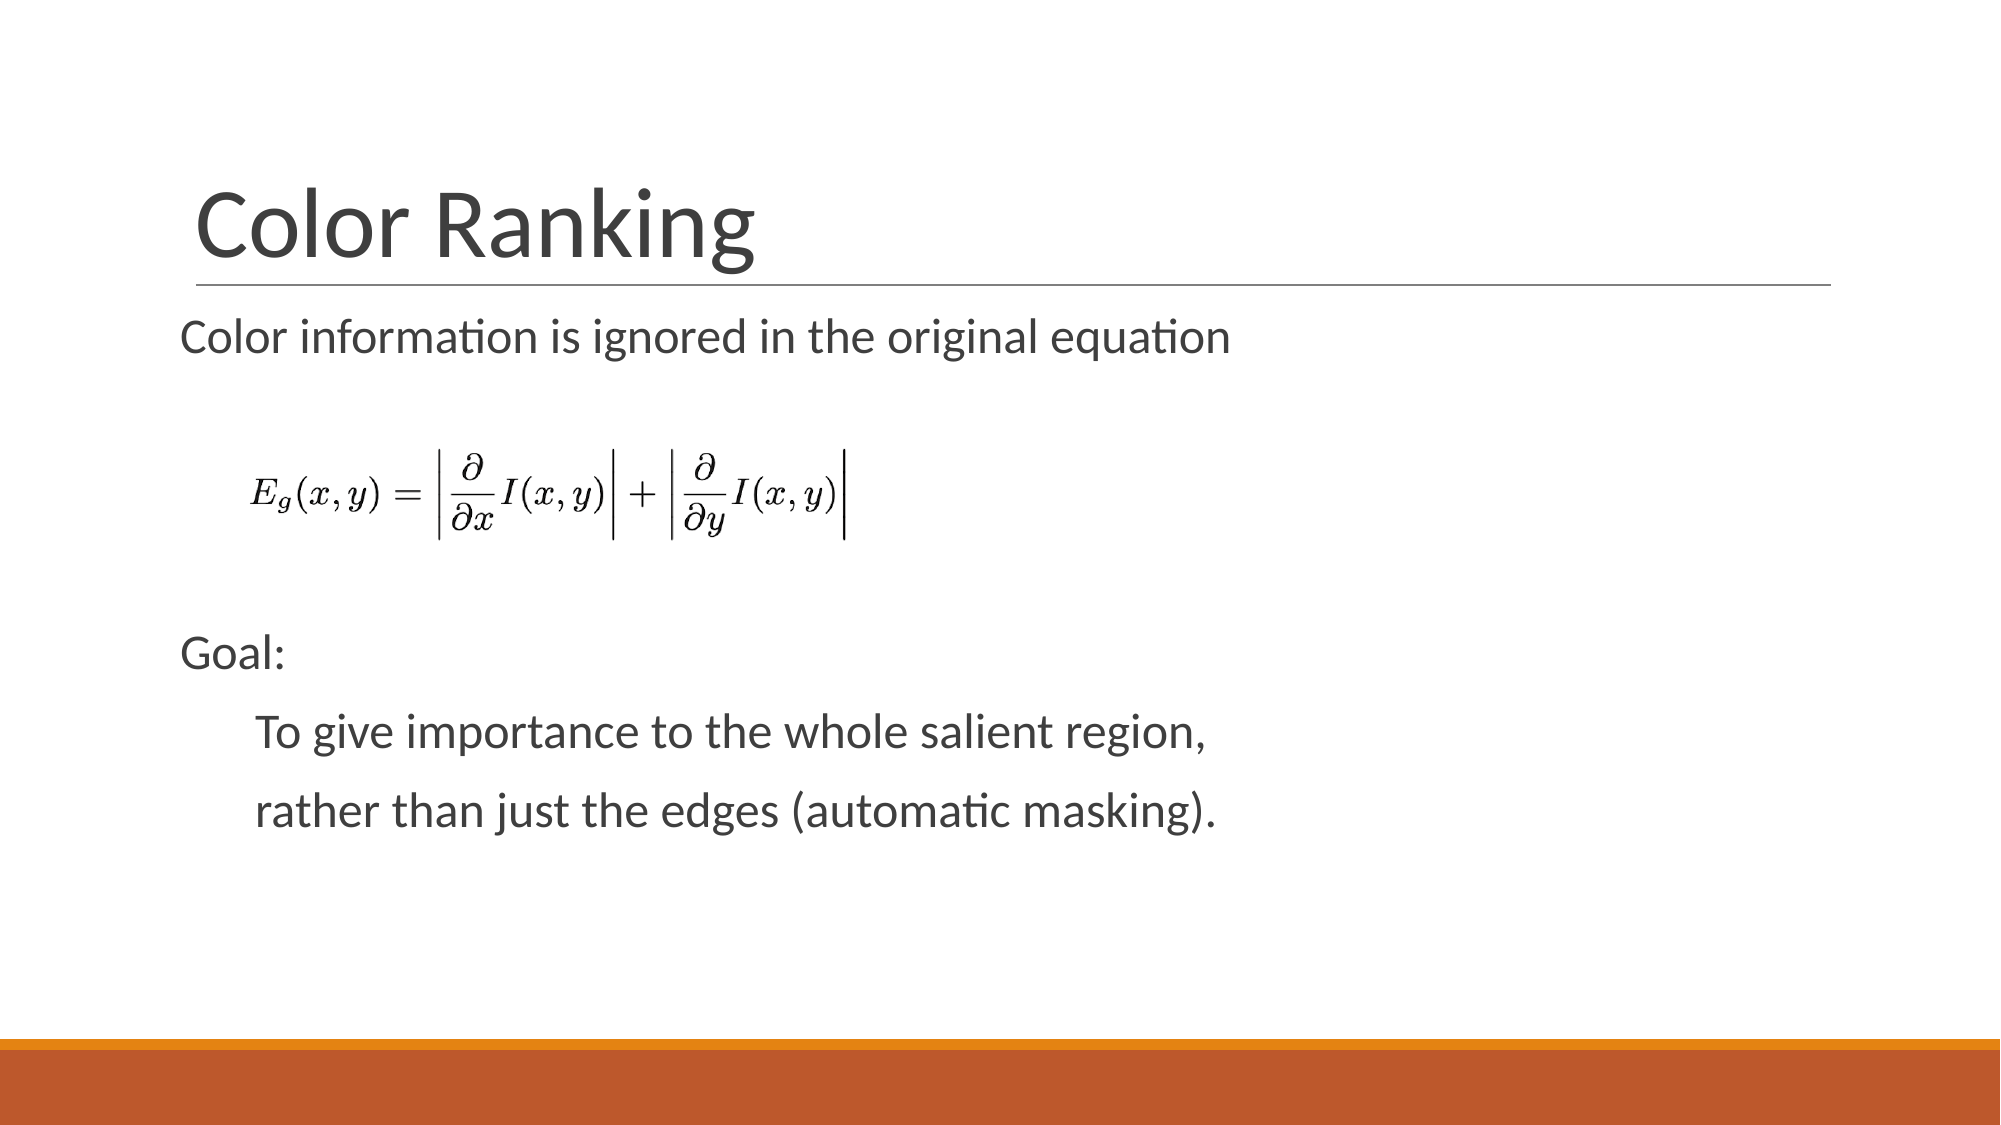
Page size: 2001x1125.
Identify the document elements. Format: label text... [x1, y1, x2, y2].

picture [209, 429, 871, 560]
title Color Ranking [180, 47, 1830, 285]
list Color information is ignored in the original equation Goal: To give importance to the whole salient region, rather than just the edges (automatic masking). [180, 302, 1830, 963]
